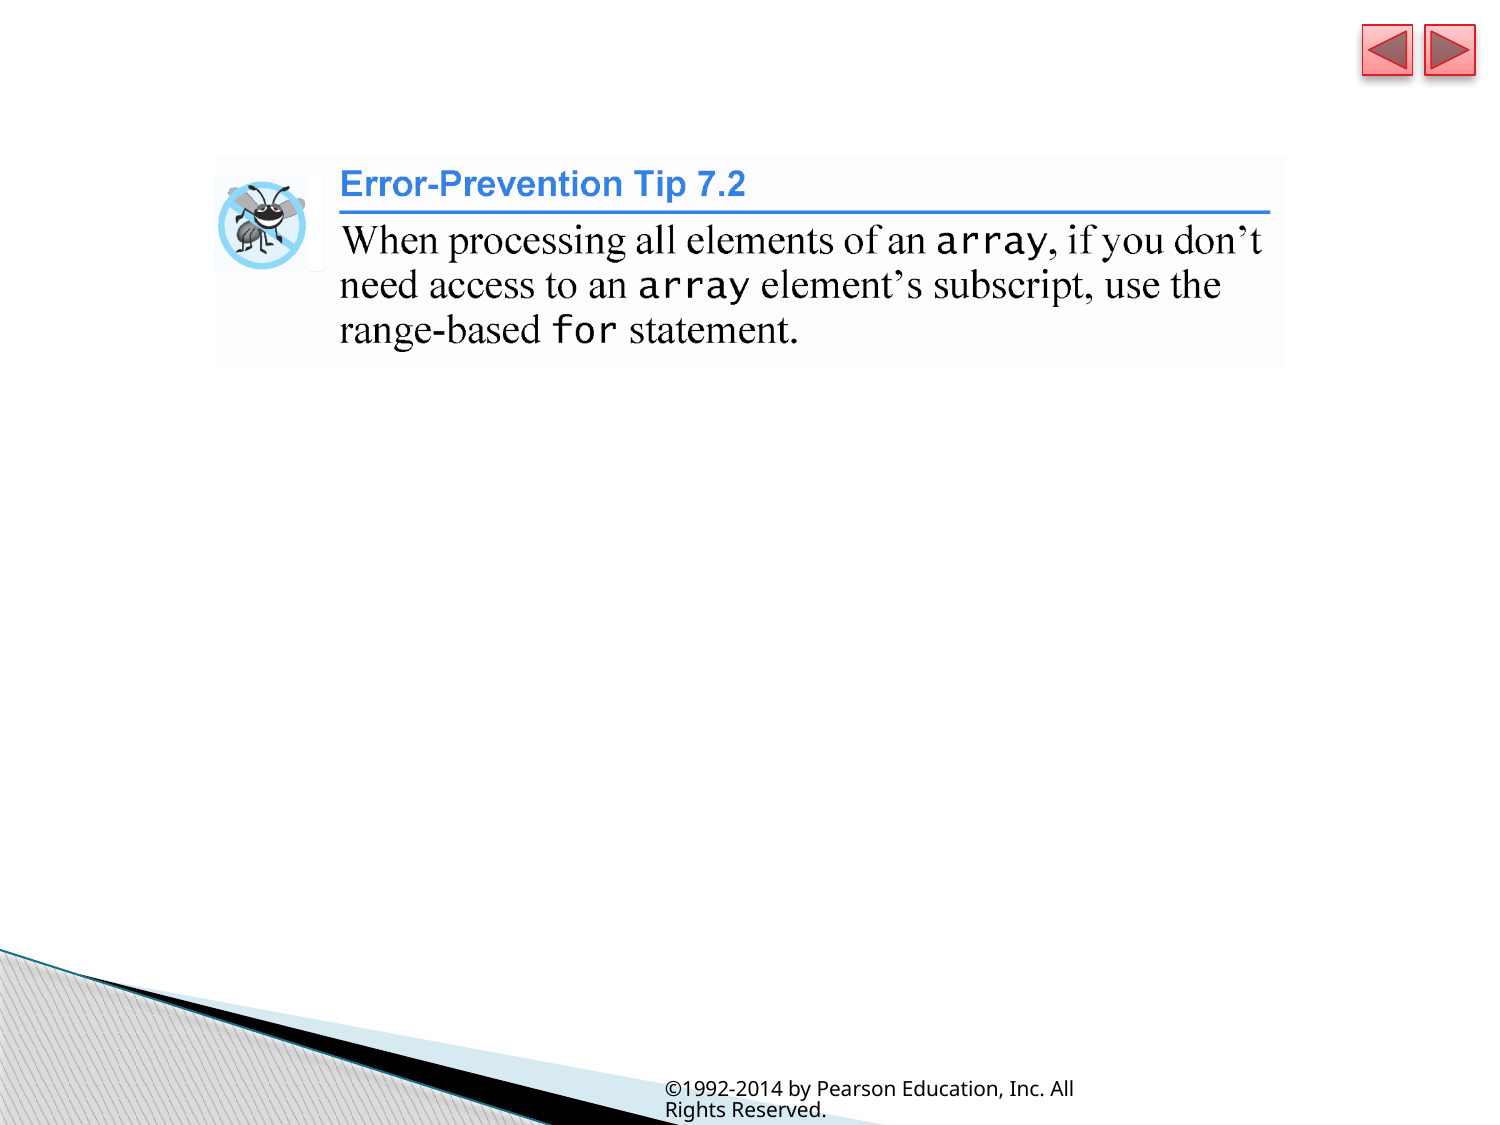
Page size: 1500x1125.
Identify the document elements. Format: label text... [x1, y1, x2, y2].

picture [0, 106, 1500, 1018]
footer ©1992-2014 by Pearson Education, Inc. All Rights Reserved. [650, 1051, 1105, 1112]
